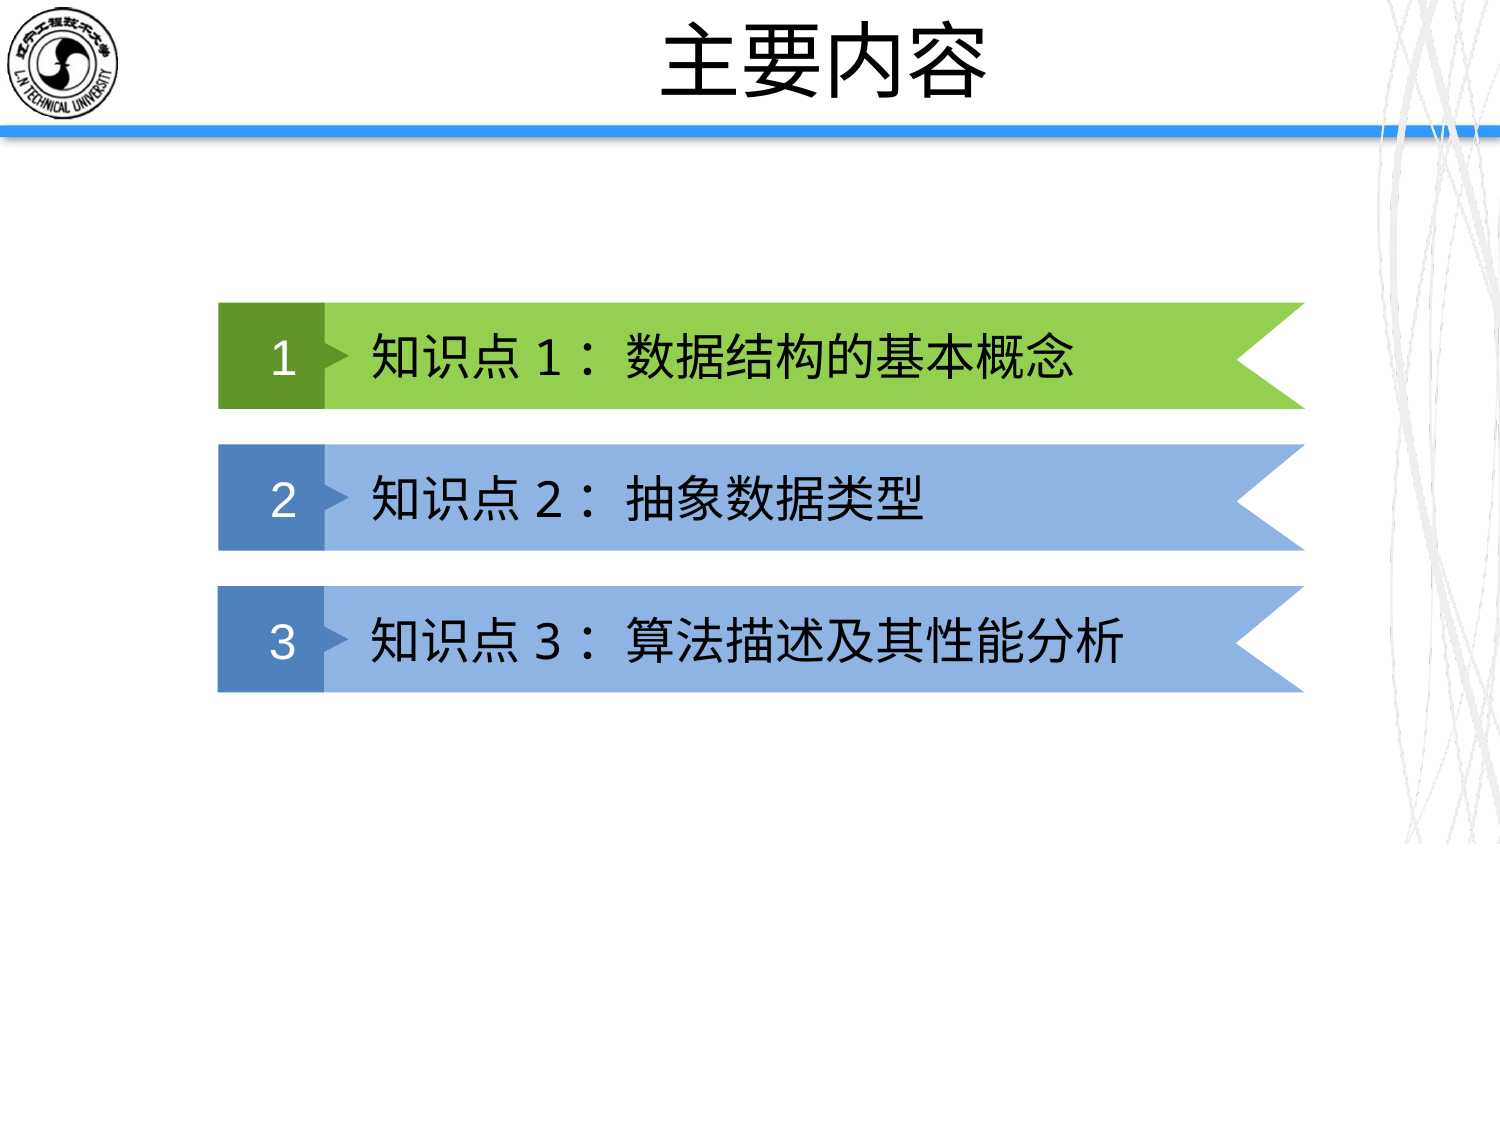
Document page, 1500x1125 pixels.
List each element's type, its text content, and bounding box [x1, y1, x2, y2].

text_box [217, 585, 1305, 693]
picture [5, 7, 118, 120]
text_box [218, 302, 1306, 410]
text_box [218, 444, 1306, 551]
title 主要内容 [147, 0, 1500, 116]
